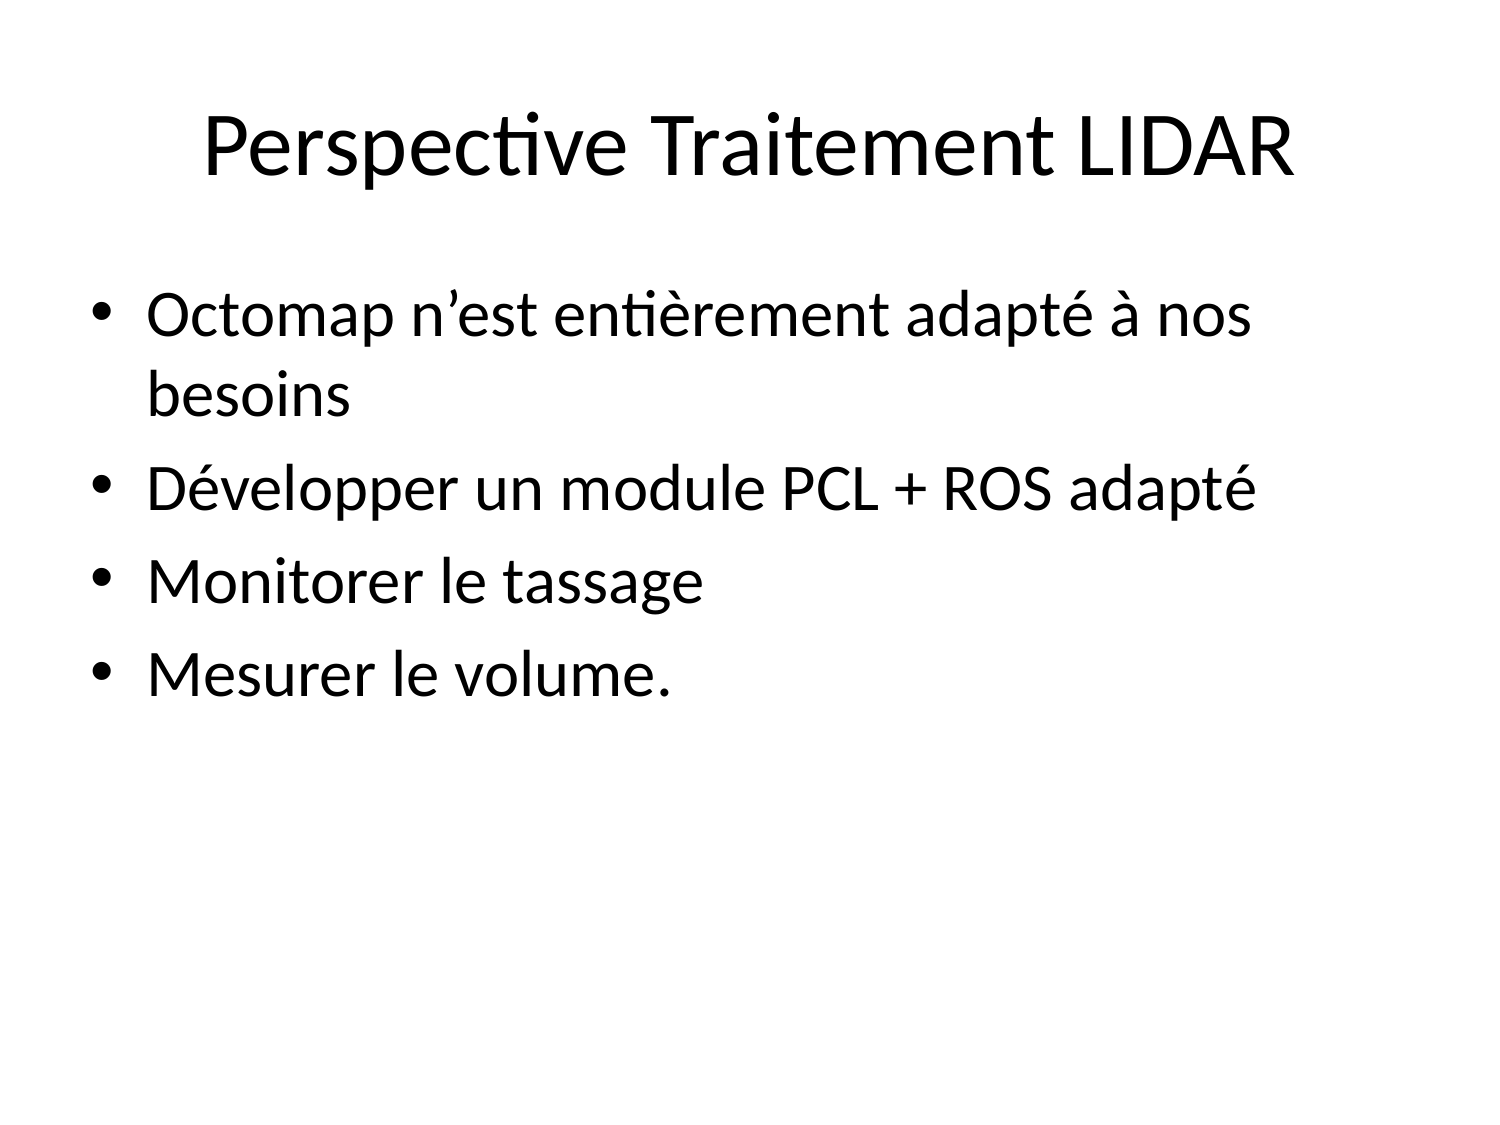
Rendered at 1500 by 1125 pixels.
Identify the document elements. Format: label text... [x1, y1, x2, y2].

list Octomap n’est entièrement adapté à nos besoins Développer un module PCL + ROS adapté Monitorer le tassage Mesurer le volume. [75, 262, 1425, 1005]
title Perspective Traitement LIDAR [75, 45, 1425, 233]
